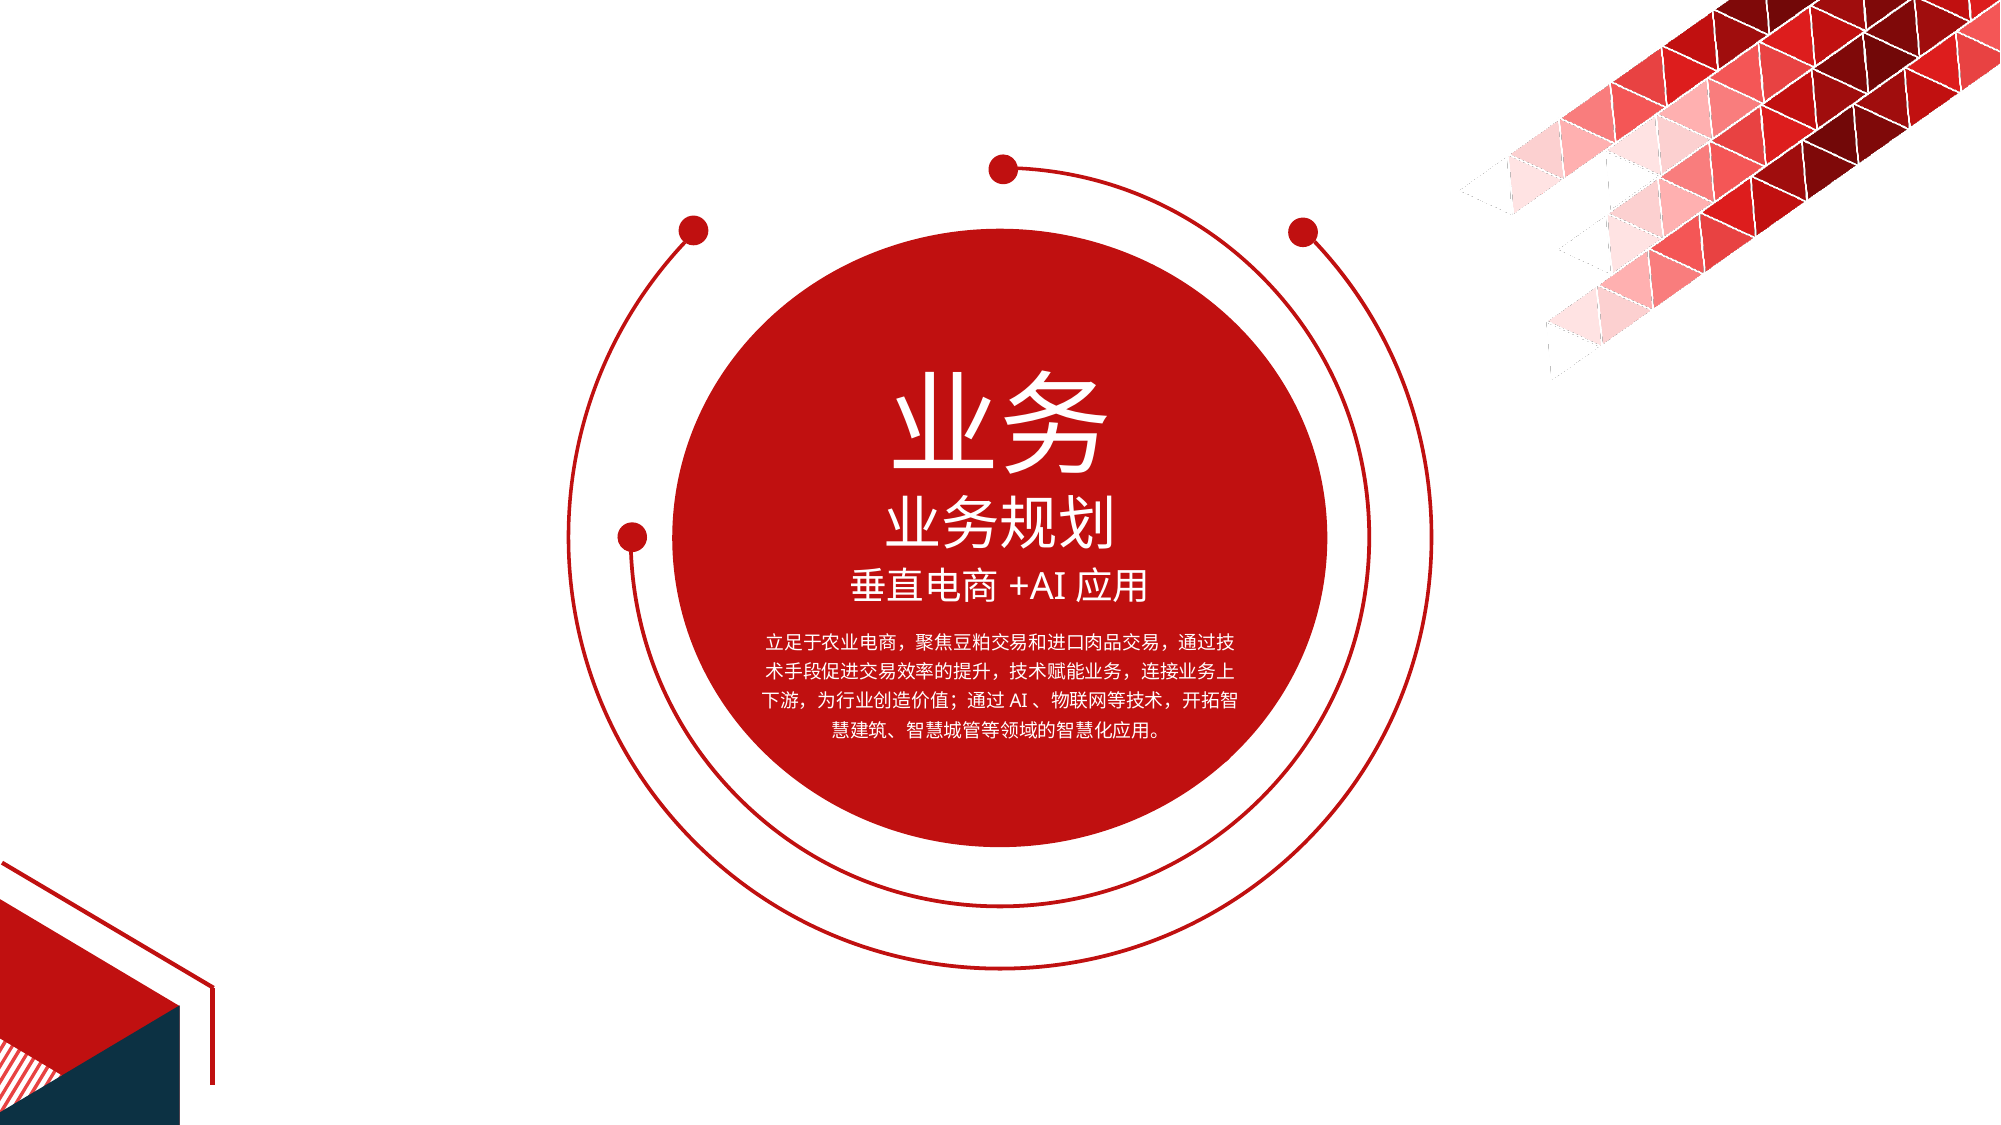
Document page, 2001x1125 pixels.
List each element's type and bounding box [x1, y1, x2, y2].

picture [1390, 0, 2000, 380]
text_box [566, 154, 1434, 971]
text_box [0, 845, 214, 1125]
